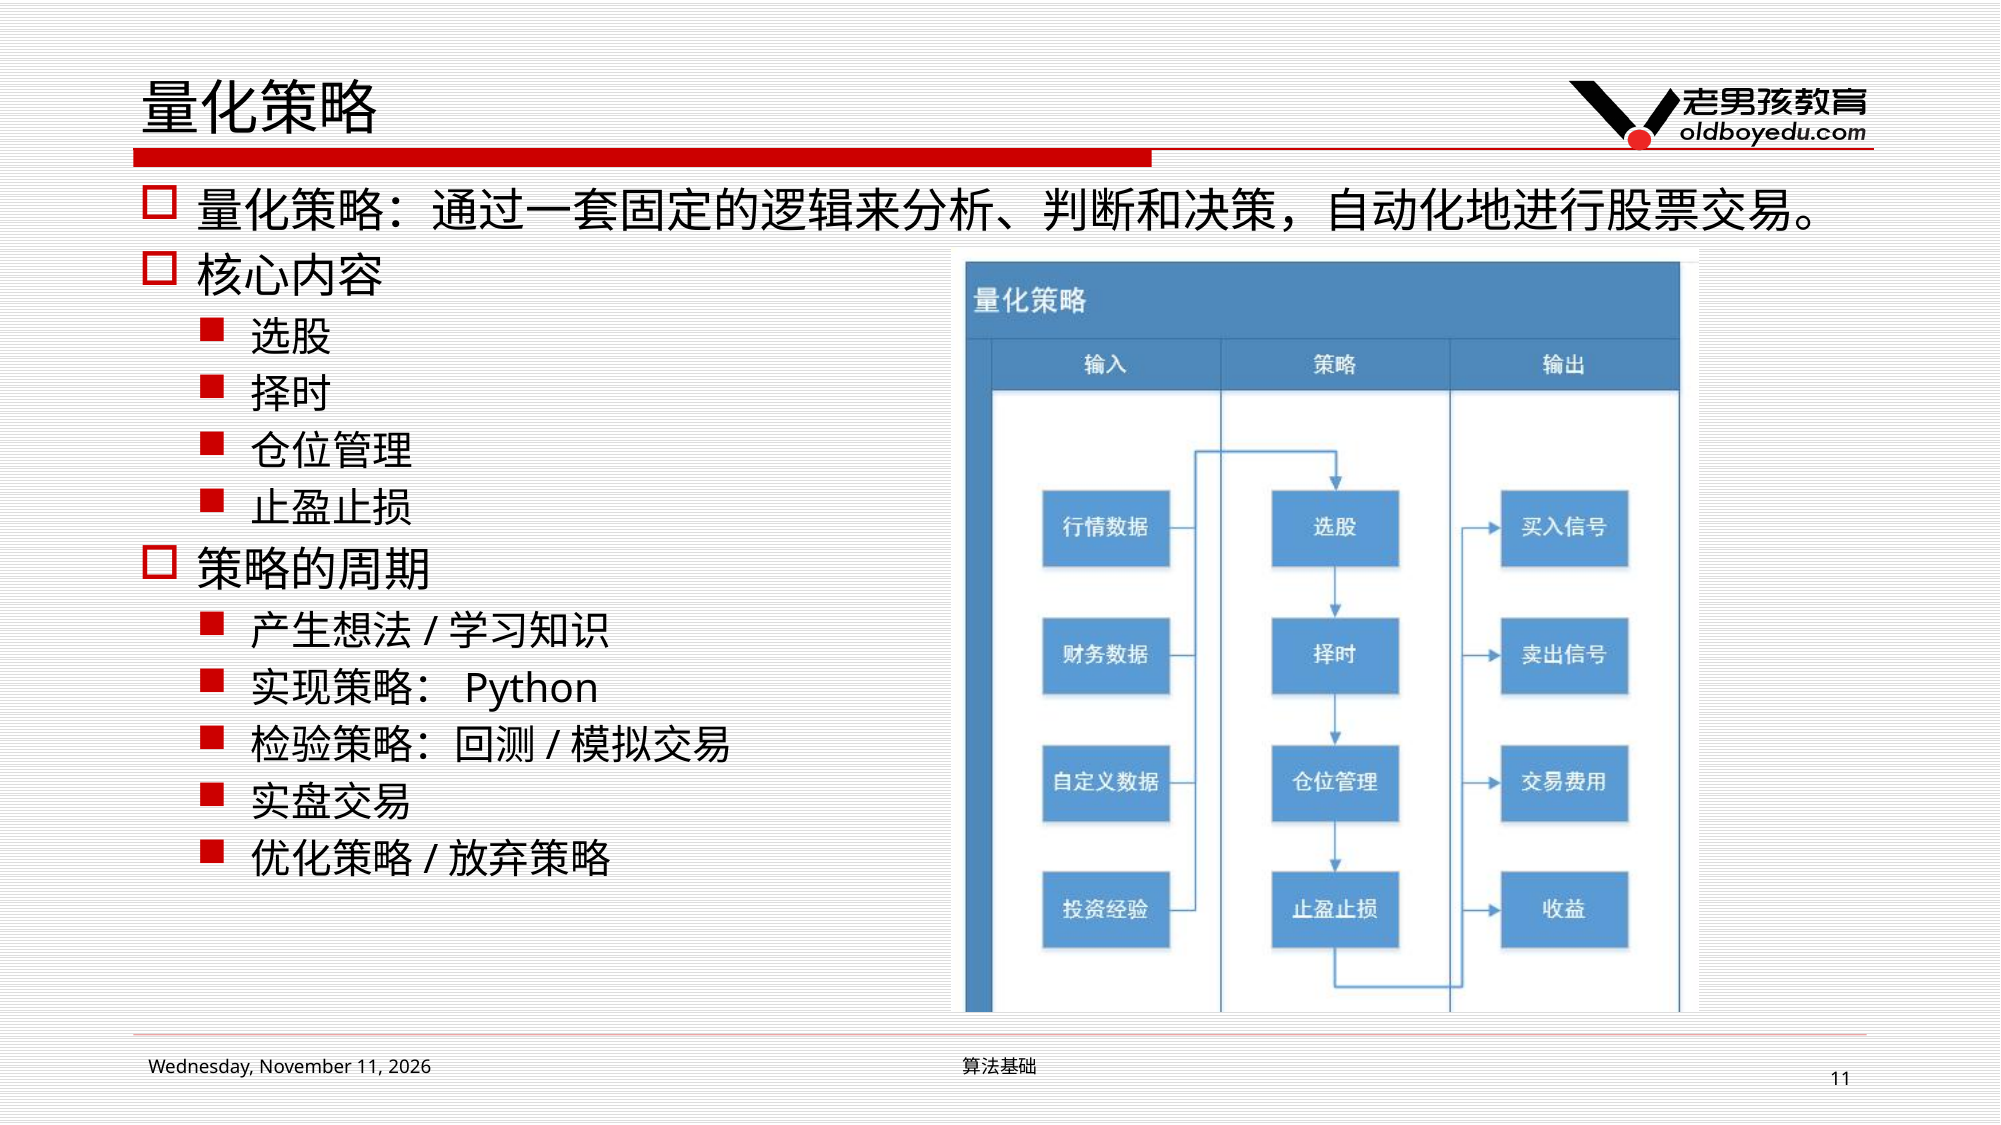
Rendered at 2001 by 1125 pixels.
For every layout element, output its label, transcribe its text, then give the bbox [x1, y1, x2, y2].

list 量化策略：通过一套固定的逻辑来分析、判断和决策，自动化地进行股票交易。 核心内容 选股 择时 仓位管理 止盈止损 策略的周期 产生想法/学习知识 实现策略：Python 检验策略：回测/模拟交易 实盘交易 优化策略/放弃策略 [123, 172, 1874, 988]
footer 算法基础 [683, 1046, 1317, 1103]
slide_number 11 [1433, 1058, 1867, 1103]
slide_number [133, 1046, 567, 1103]
title 量化策略 [125, 50, 1876, 149]
picture [951, 247, 1699, 1012]
